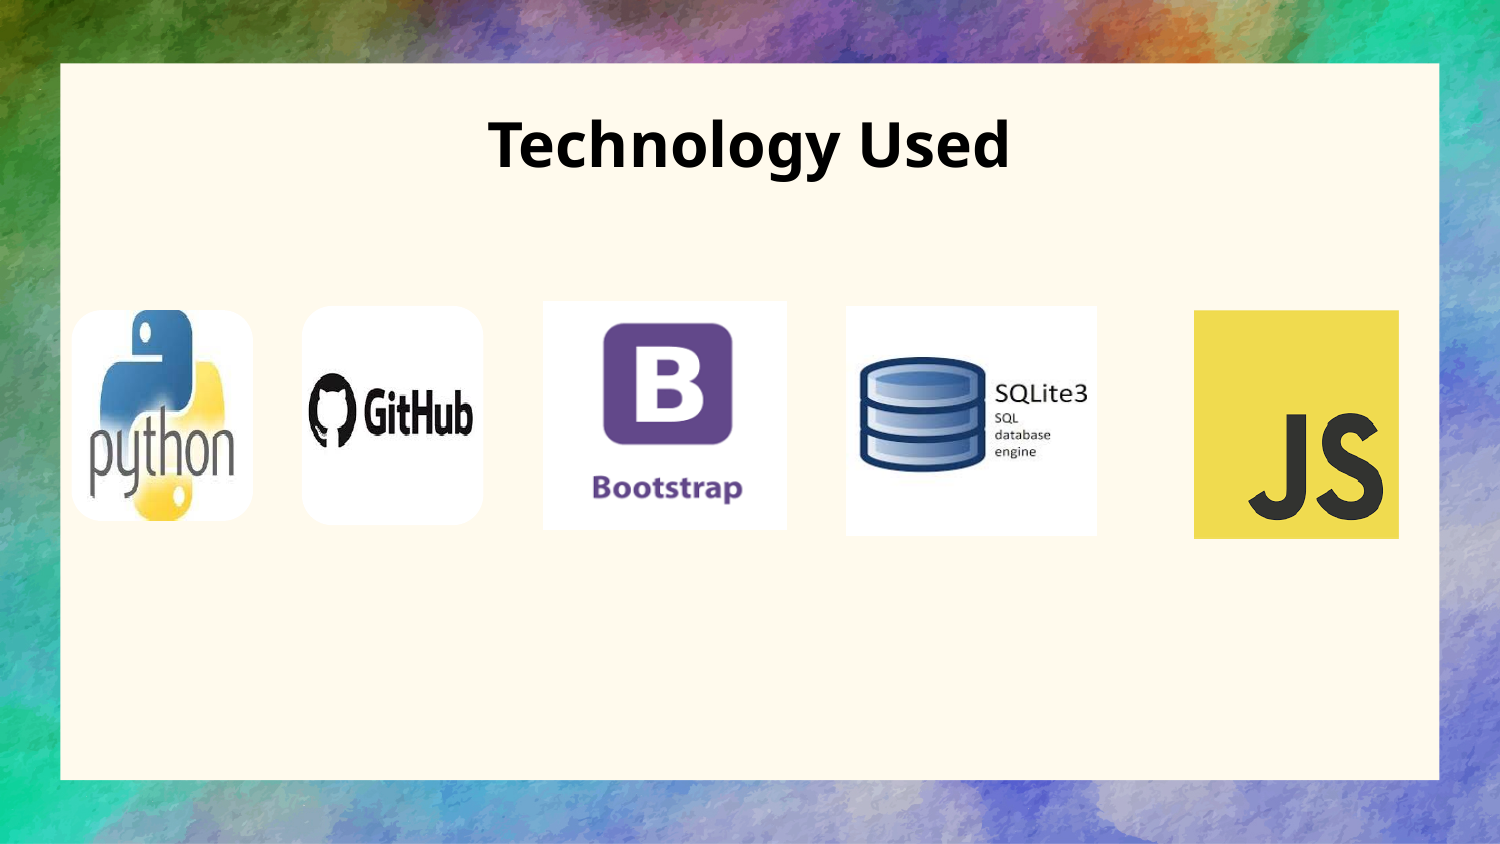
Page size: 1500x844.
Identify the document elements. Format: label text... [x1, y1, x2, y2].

title Technology Used [118, 90, 1382, 184]
picture [0, 0, 1500, 844]
